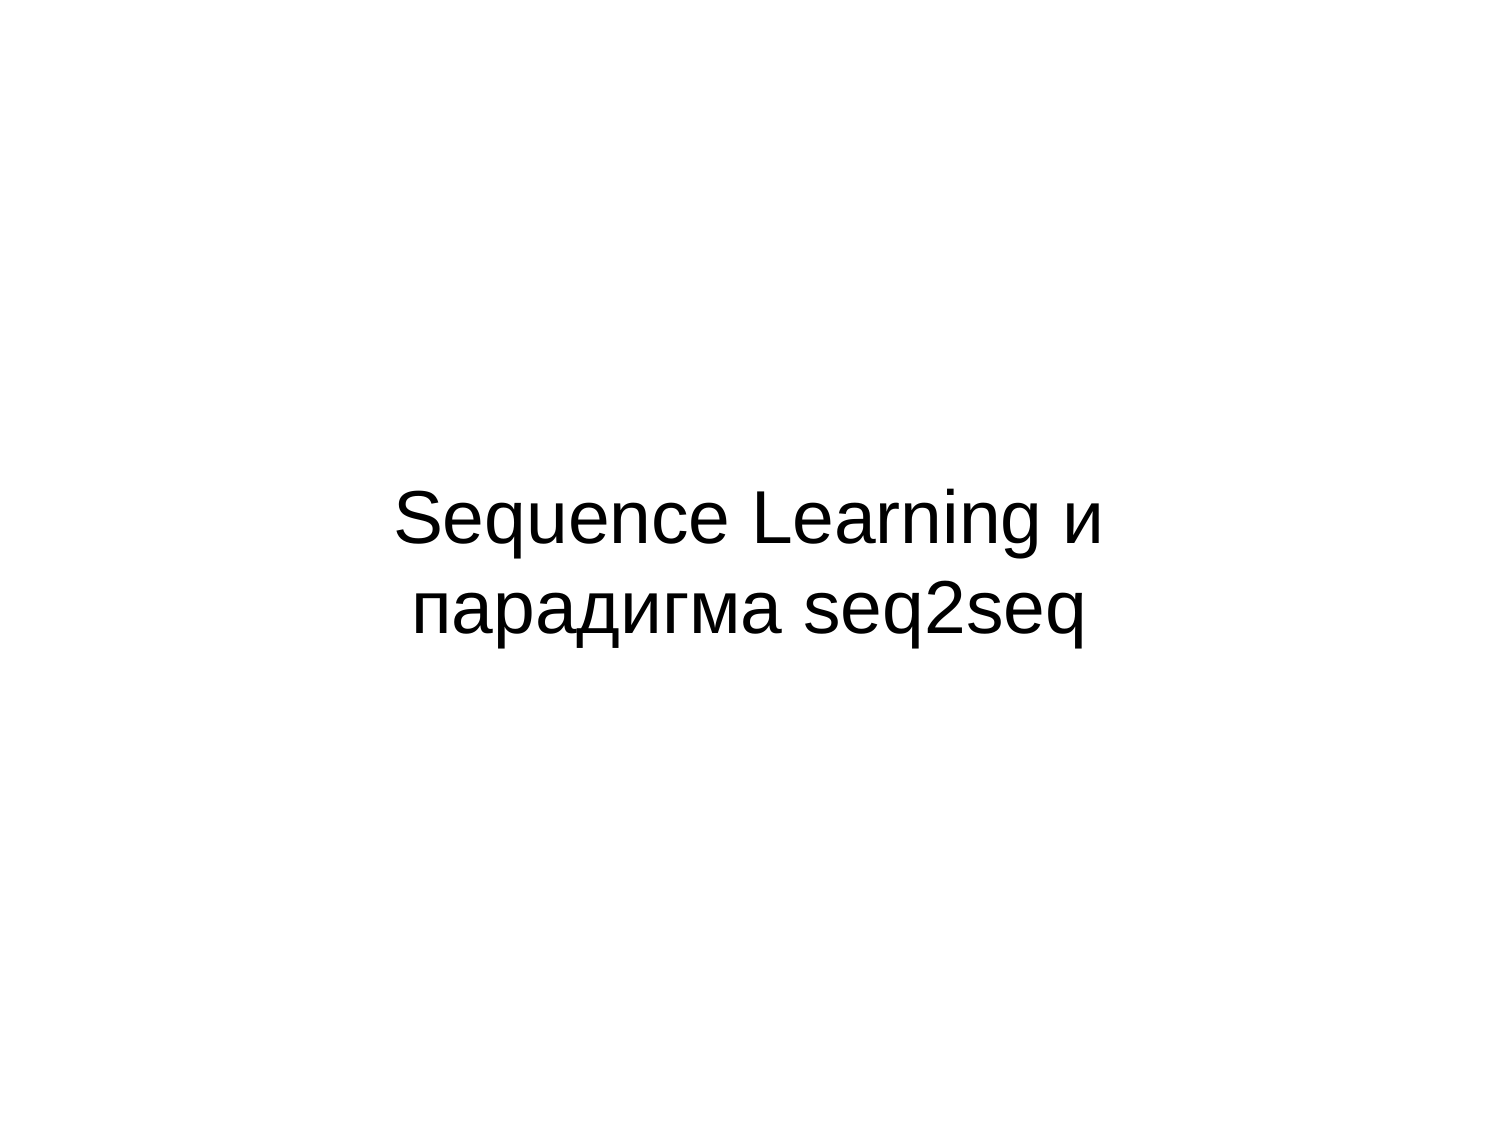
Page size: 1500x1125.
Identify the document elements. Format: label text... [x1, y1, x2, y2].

title Sequence Learning и парадигма seq2seq [250, 466, 1250, 657]
